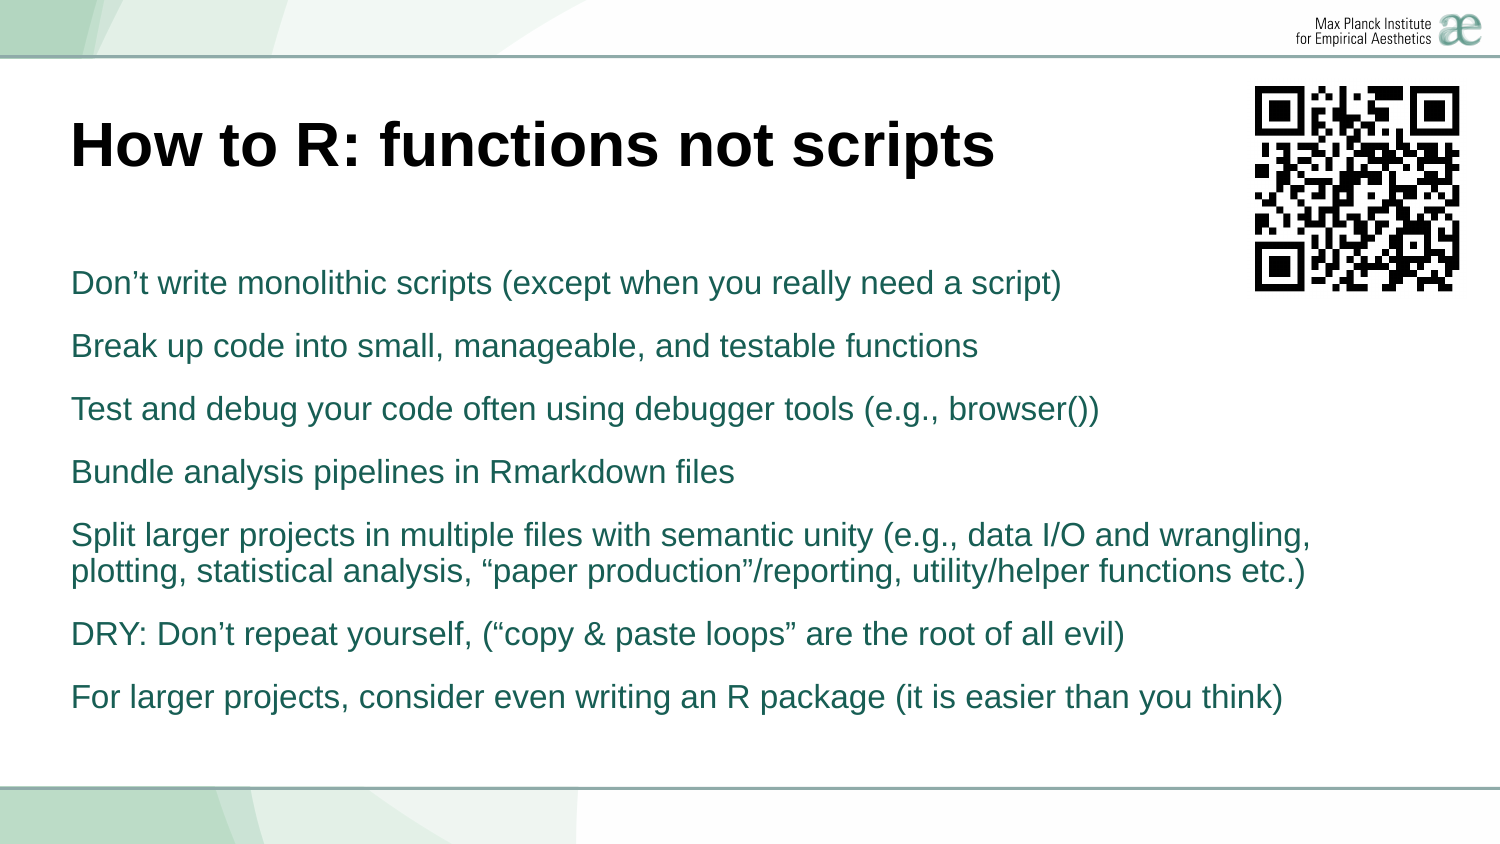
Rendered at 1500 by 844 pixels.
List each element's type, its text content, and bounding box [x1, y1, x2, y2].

list Don’t write monolithic scripts (except when you really need a script) Break up code into small, manageable, and testable functions Test and debug your code often using debugger tools (e.g., browser()) Bundle analysis pipelines in Rmarkdown files Split larger projects in multiple files with semantic unity (e.g., data I/O and wrangling, plotting, statistical analysis, “paper production”/reporting, utility/helper functions etc.) DRY: Don’t repeat yourself, (“copy & paste loops” are the root of all evil) For larger projects, consider even writing an R package (it is easier than you think) [70, 265, 1430, 750]
picture [0, 790, 1500, 844]
title How to R: functions not scripts [70, 59, 1430, 207]
picture [0, 0, 1500, 55]
picture [1247, 78, 1467, 299]
